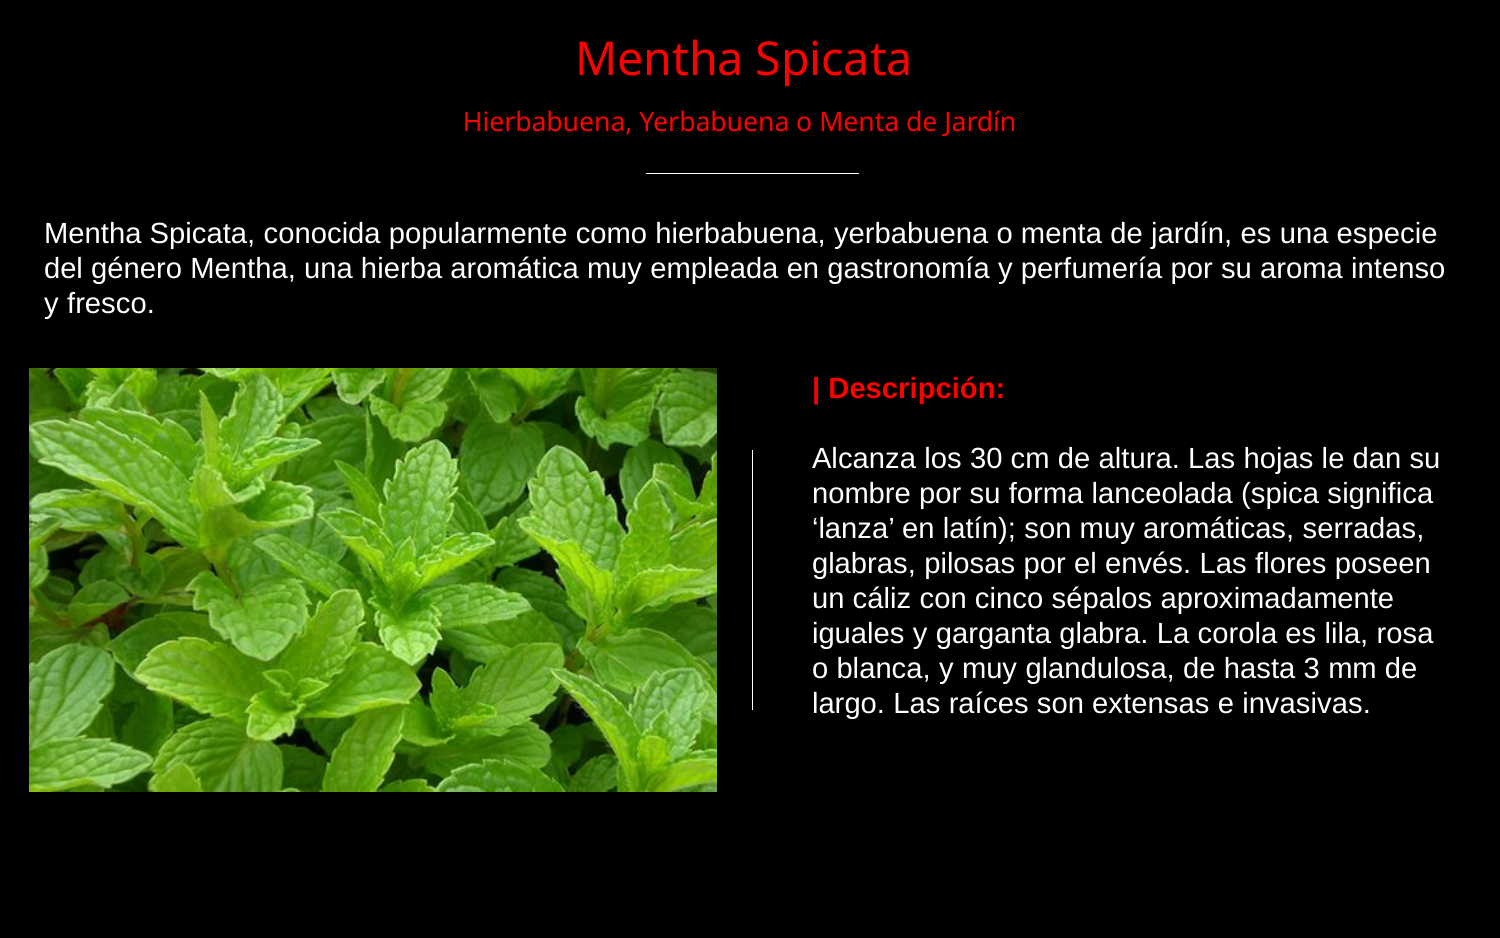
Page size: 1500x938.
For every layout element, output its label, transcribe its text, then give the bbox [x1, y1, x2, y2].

title Mentha Spicata (Hierbabuena, Yerbabuena o Menta de Jardín) [431, 19, 1058, 150]
text_box | Descripción: Alcanza los 30 cm de altura. Las hojas le dan su nombre por su forma lanceolada (spica significa ‘lanza’ en latín); son muy aromáticas, serradas, glabras, pilosas por el envés. Las flores poseen un cáliz con cinco sépalos aproximadamente iguales y garganta glabra. La corola es lila, rosa o blanca, y muy glandulosa, de hasta 3 mm de largo. Las raíces son extensas e invasivas. [797, 362, 1459, 727]
picture [29, 367, 717, 793]
text_box Mentha Spicata, conocida popularmente como hierbabuena, yerbabuena o menta de jardín, es una especie del género Mentha, una hierba aromática muy empleada en gastronomía y perfumería por su aroma intenso y fresco. [29, 207, 1471, 327]
